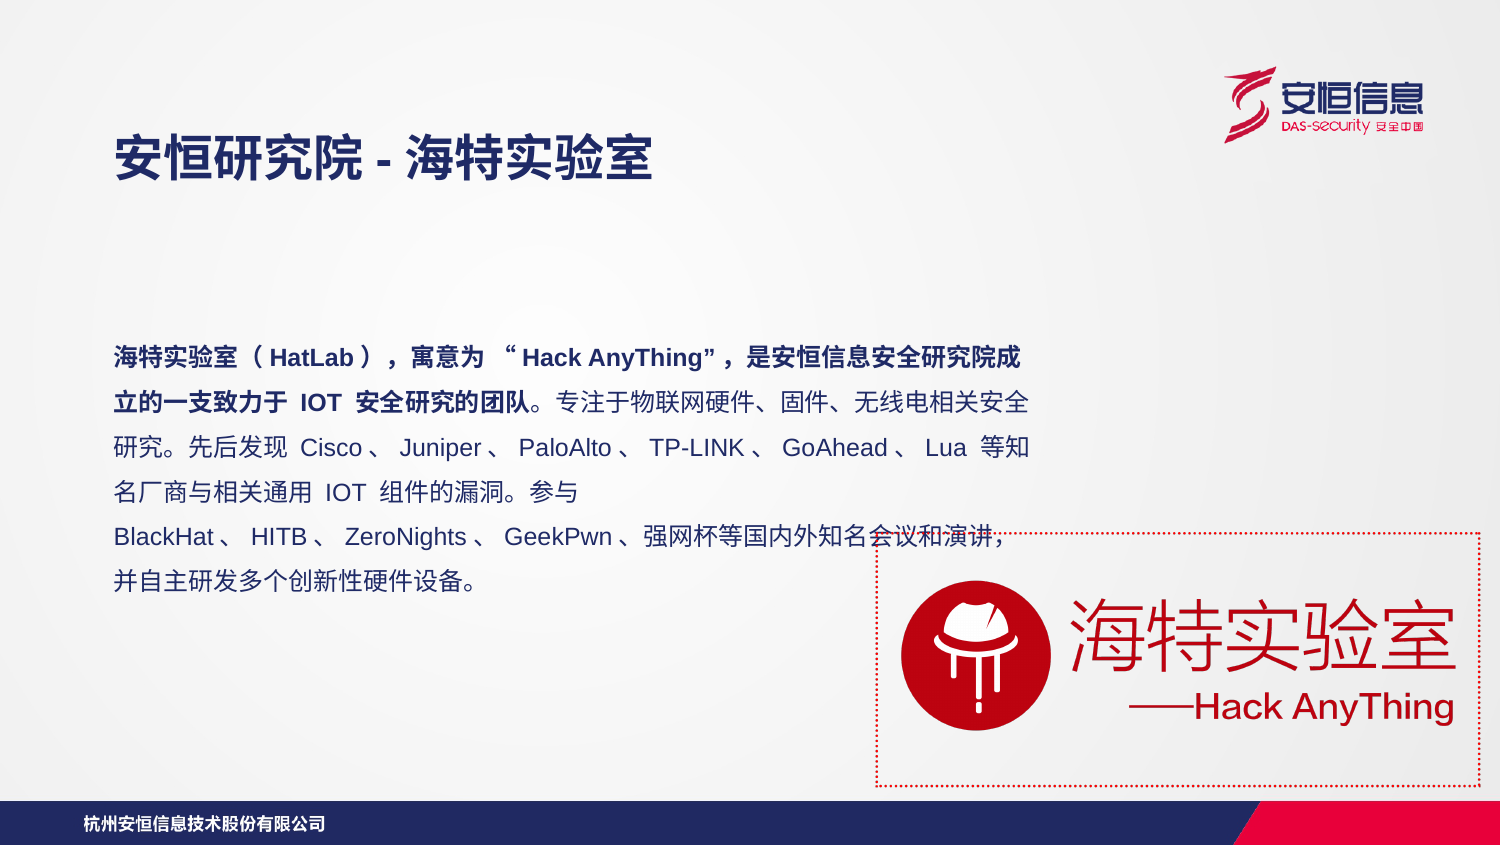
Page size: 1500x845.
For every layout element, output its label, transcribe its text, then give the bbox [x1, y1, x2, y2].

text_box 海特实验室（HatLab），寓意为 “Hack AnyThing”，是安恒信息安全研究院成立的一支致力于 IOT 安全研究的团队。专注于物联网硬件、固件、无线电相关安全研究。先后发现 Cisco、Juniper、PaloAlto、TP-LINK、GoAhead、Lua 等知名厂商与相关通用 IOT 组件的漏洞。参与 BlackHat、HITB、ZeroNights、GeekPwn、强网杯等国内外知名会议和演讲，并自主研发多个创新性硬件设备。 [98, 319, 1055, 604]
text_box 安恒研究院-海特实验室 [98, 118, 791, 194]
picture [0, 0, 1500, 845]
